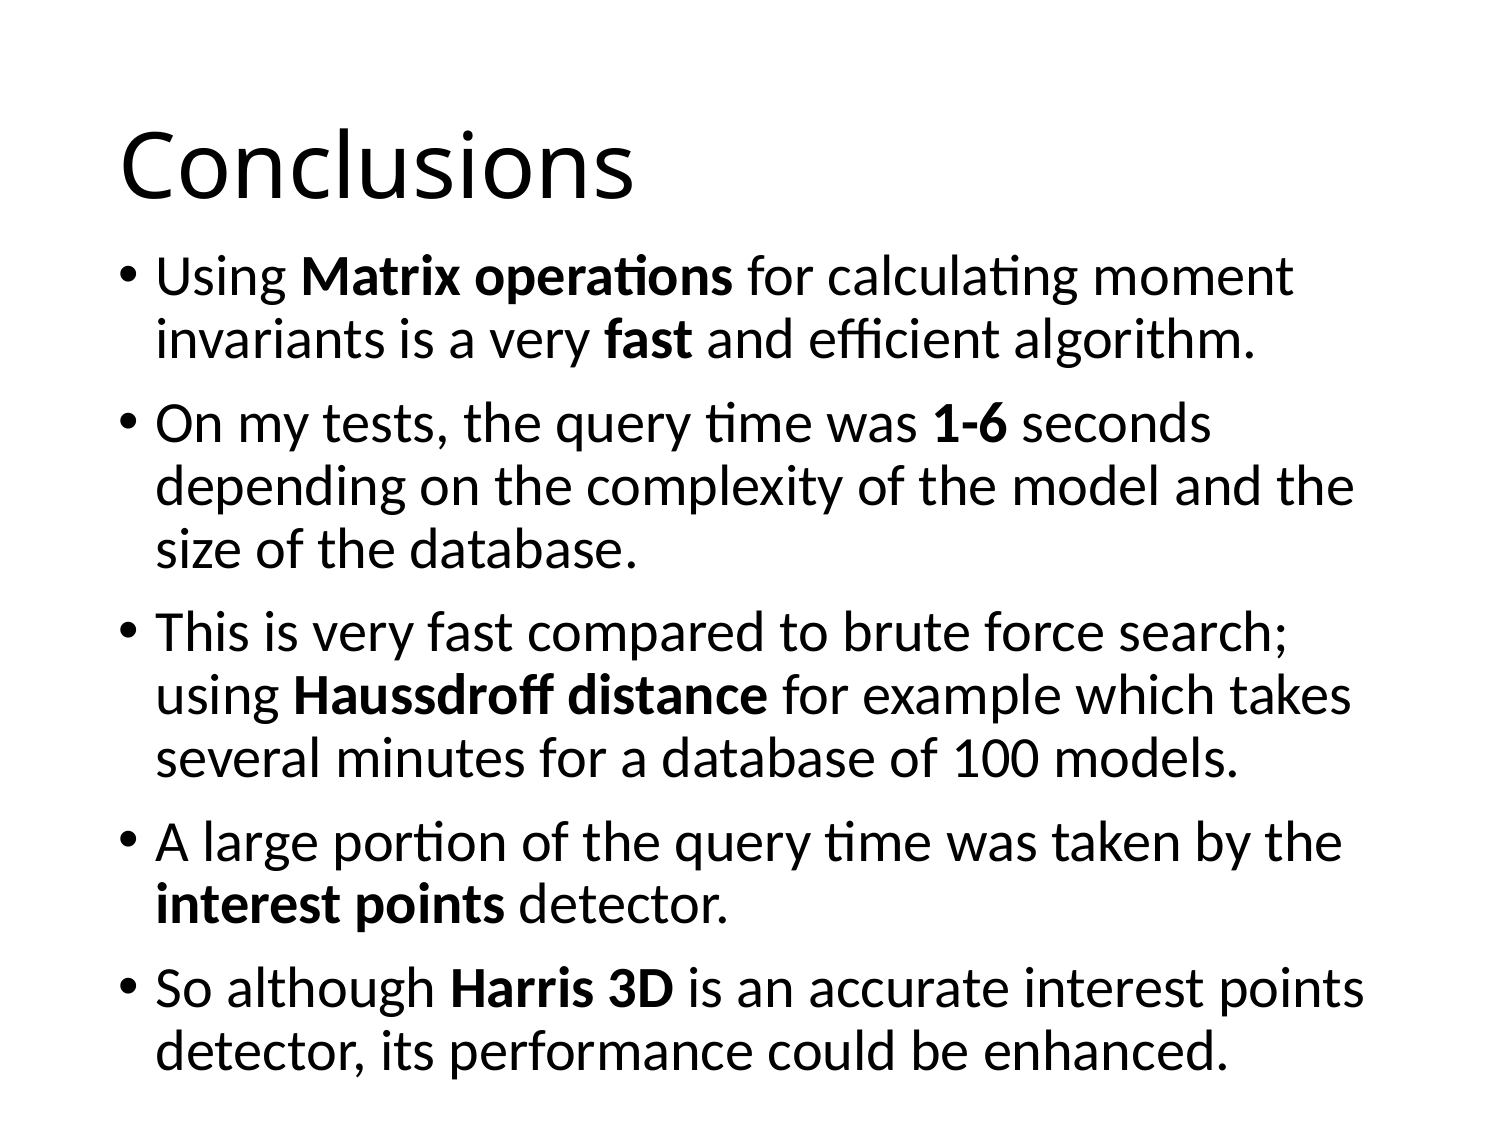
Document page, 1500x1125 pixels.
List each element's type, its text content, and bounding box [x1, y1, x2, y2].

list Using Matrix operations for calculating moment invariants is a very fast and efficient algorithm. On my tests, the query time was 1-6 seconds depending on the complexity of the model and the size of the database. This is very fast compared to brute force search; using Haussdroff distance for example which takes several minutes for a database of 100 models. A large portion of the query time was taken by the interest points detector. So although Harris 3D is an accurate interest points detector, its performance could be enhanced. [103, 238, 1397, 1125]
title Conclusions [103, 59, 1397, 238]
